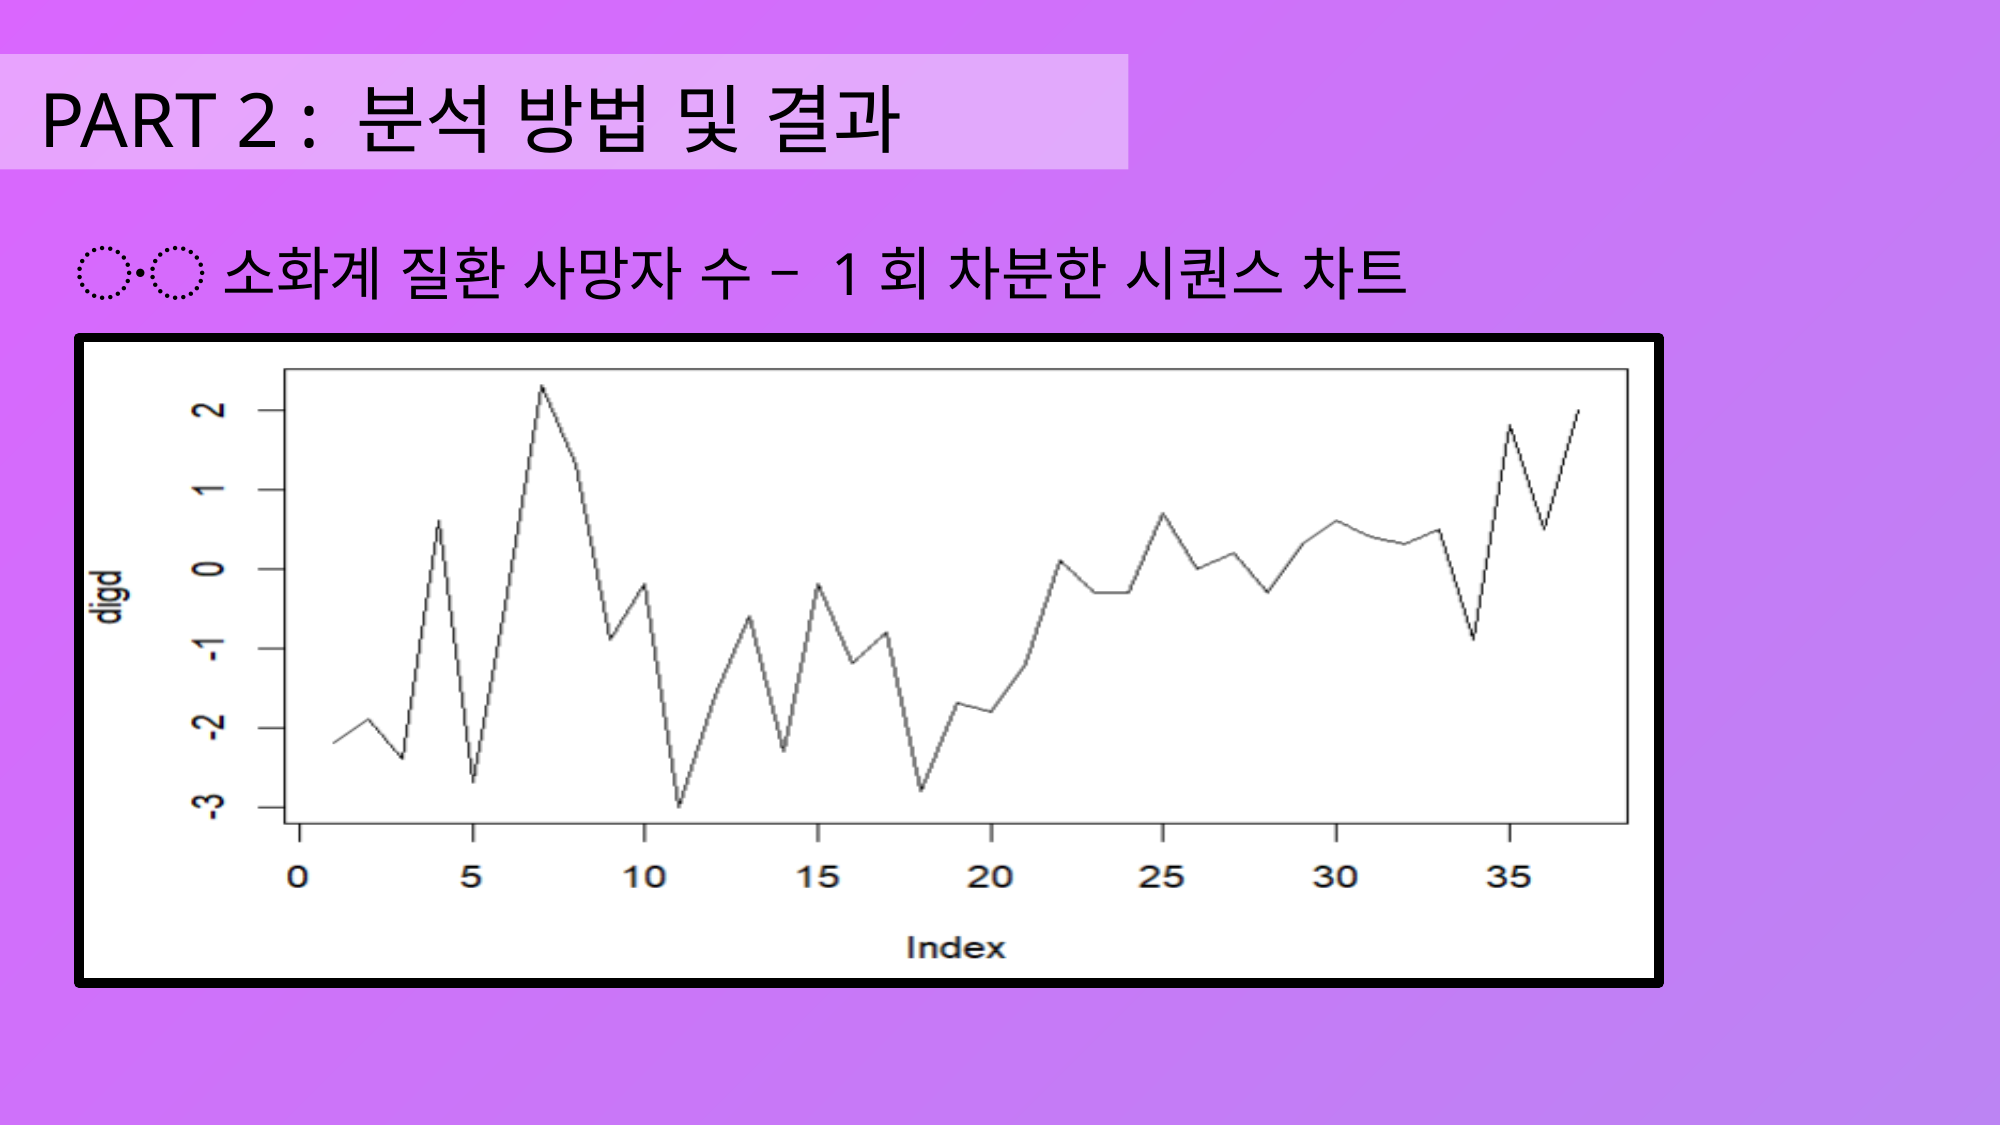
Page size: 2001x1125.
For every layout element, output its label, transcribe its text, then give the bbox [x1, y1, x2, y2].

title PART 2 : 분석 방법 및 결과 [24, 54, 1797, 192]
picture [83, 342, 1655, 979]
text_box 〮 소화계 질환 사망자 수 – 1회 차분한 시퀀스 차트 [60, 229, 1828, 385]
